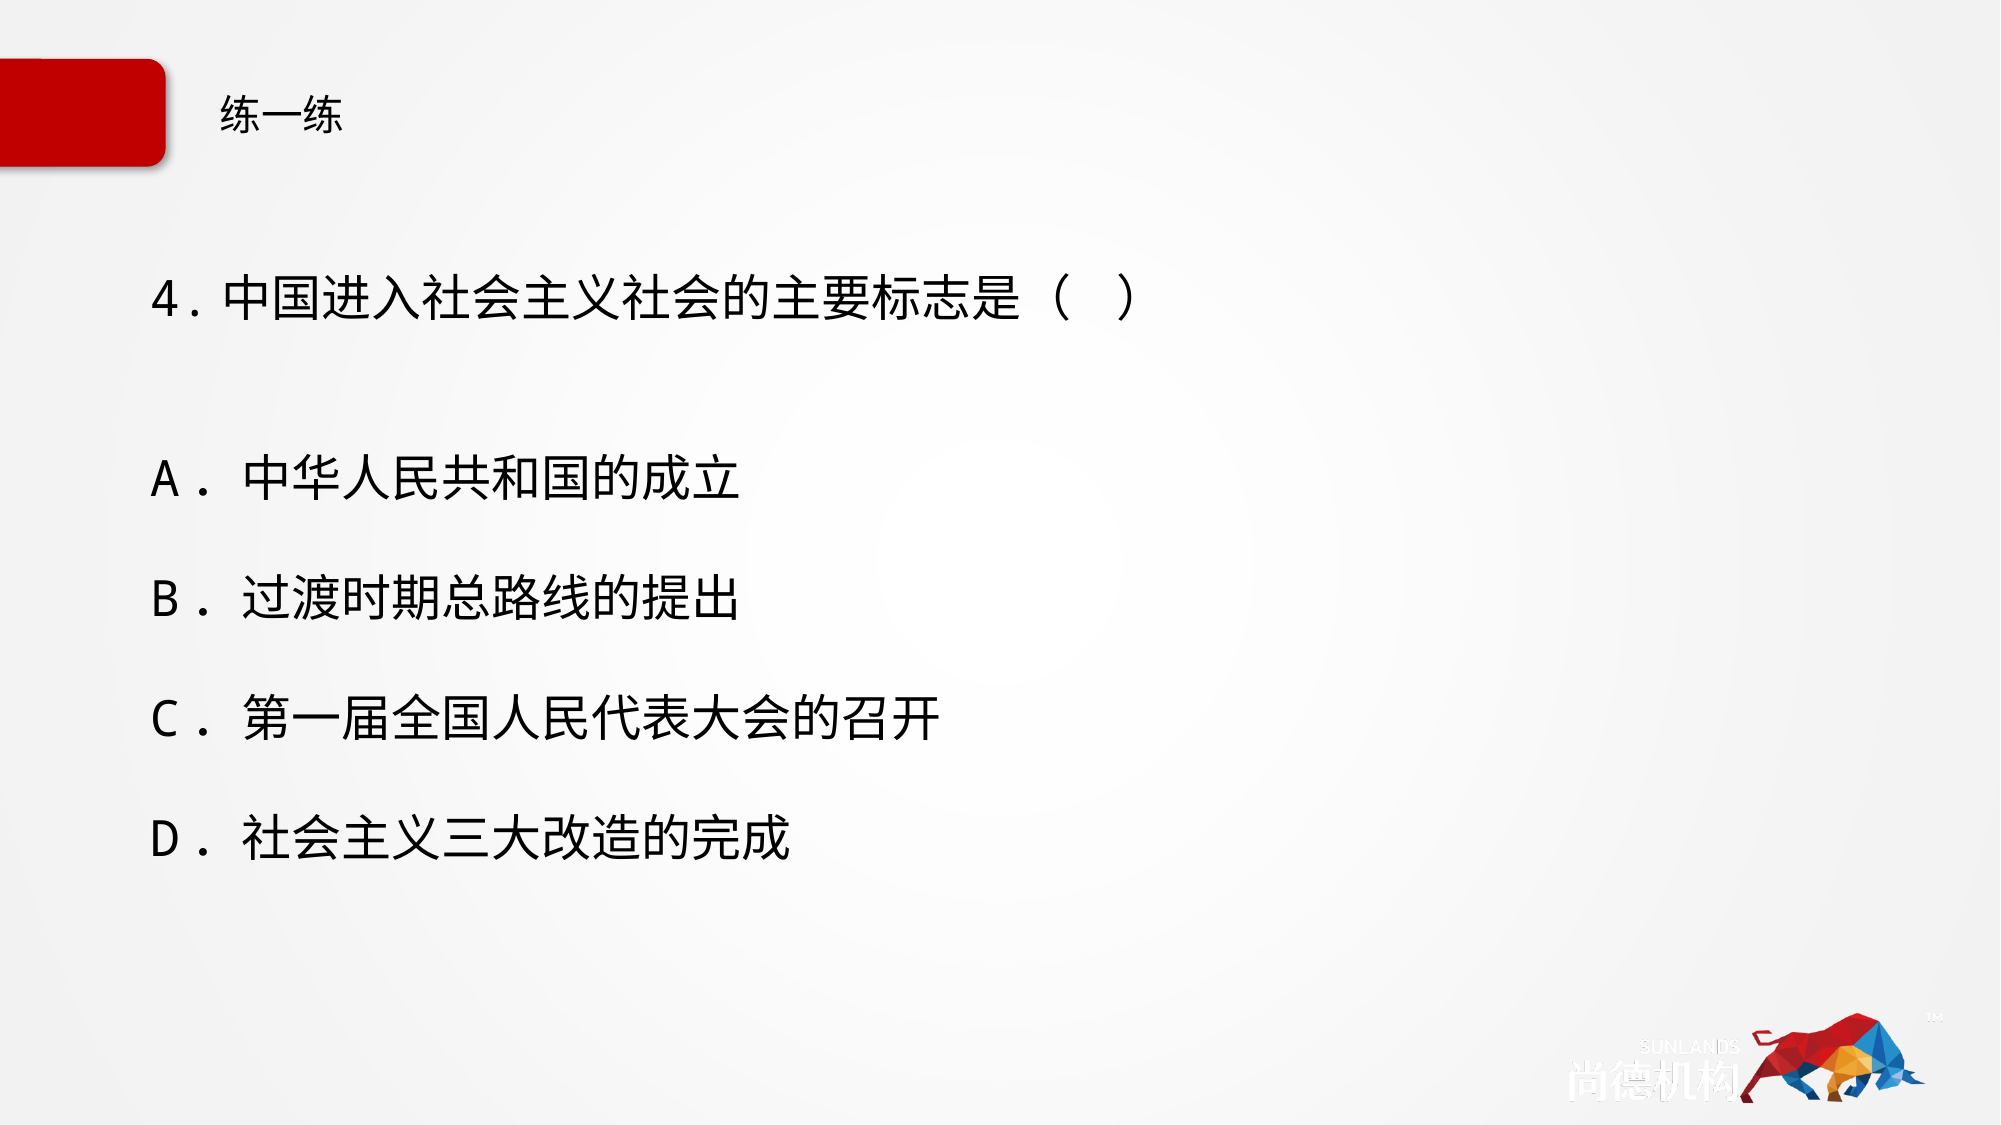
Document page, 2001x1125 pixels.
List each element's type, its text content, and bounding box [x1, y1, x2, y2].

title 练一练 [204, 72, 1877, 162]
text_box 4.中国进入社会主义社会的主要标志是（ ） A．中华人民共和国的成立 B．过渡时期总路线的提出 C．第一届全国人民代表大会的召开 D．社会主义三大改造的完成 [135, 259, 2000, 874]
picture [0, 0, 2001, 1125]
